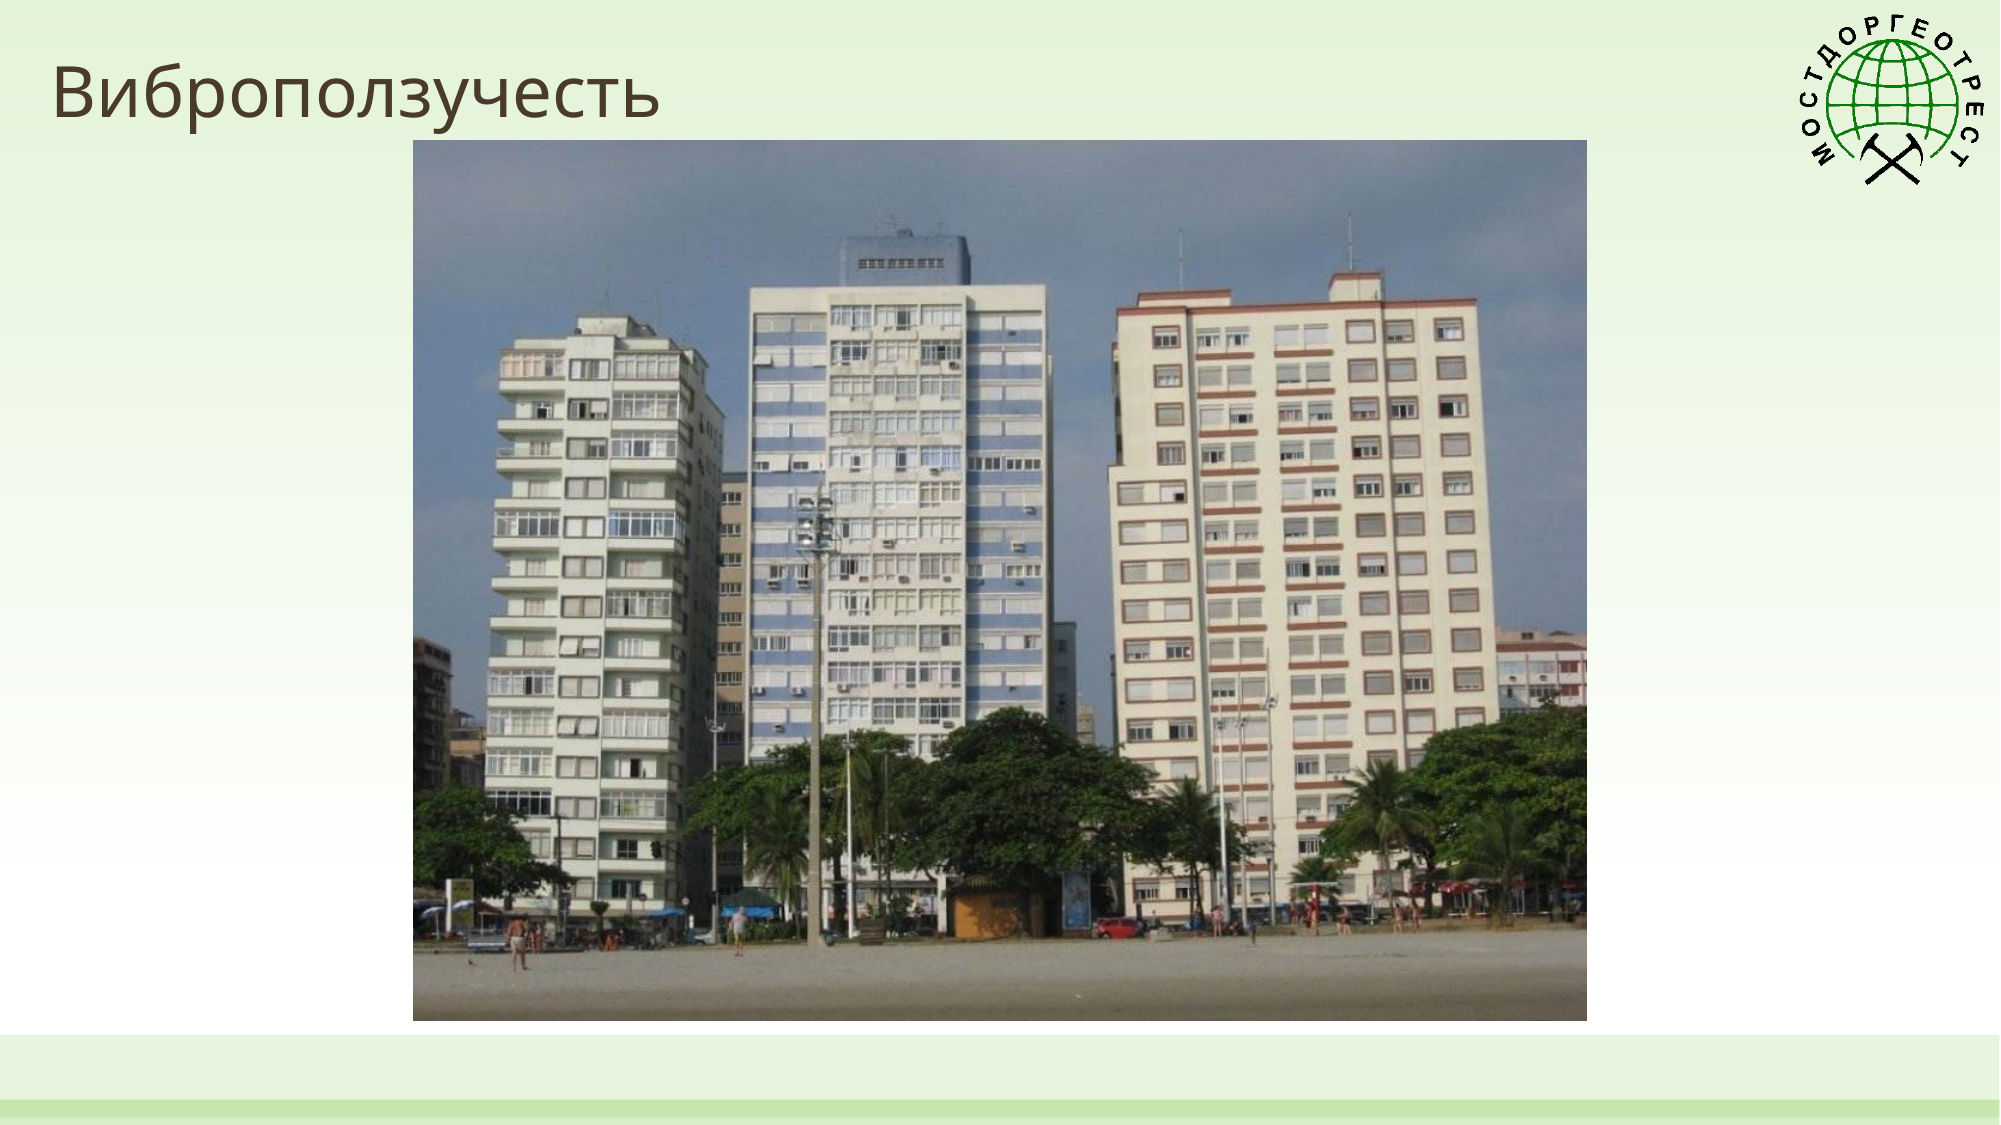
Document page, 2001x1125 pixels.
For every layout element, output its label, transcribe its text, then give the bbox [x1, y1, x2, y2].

picture [413, 140, 1587, 1021]
text_box Виброползучесть [35, 35, 1789, 141]
picture [1789, 0, 1989, 199]
